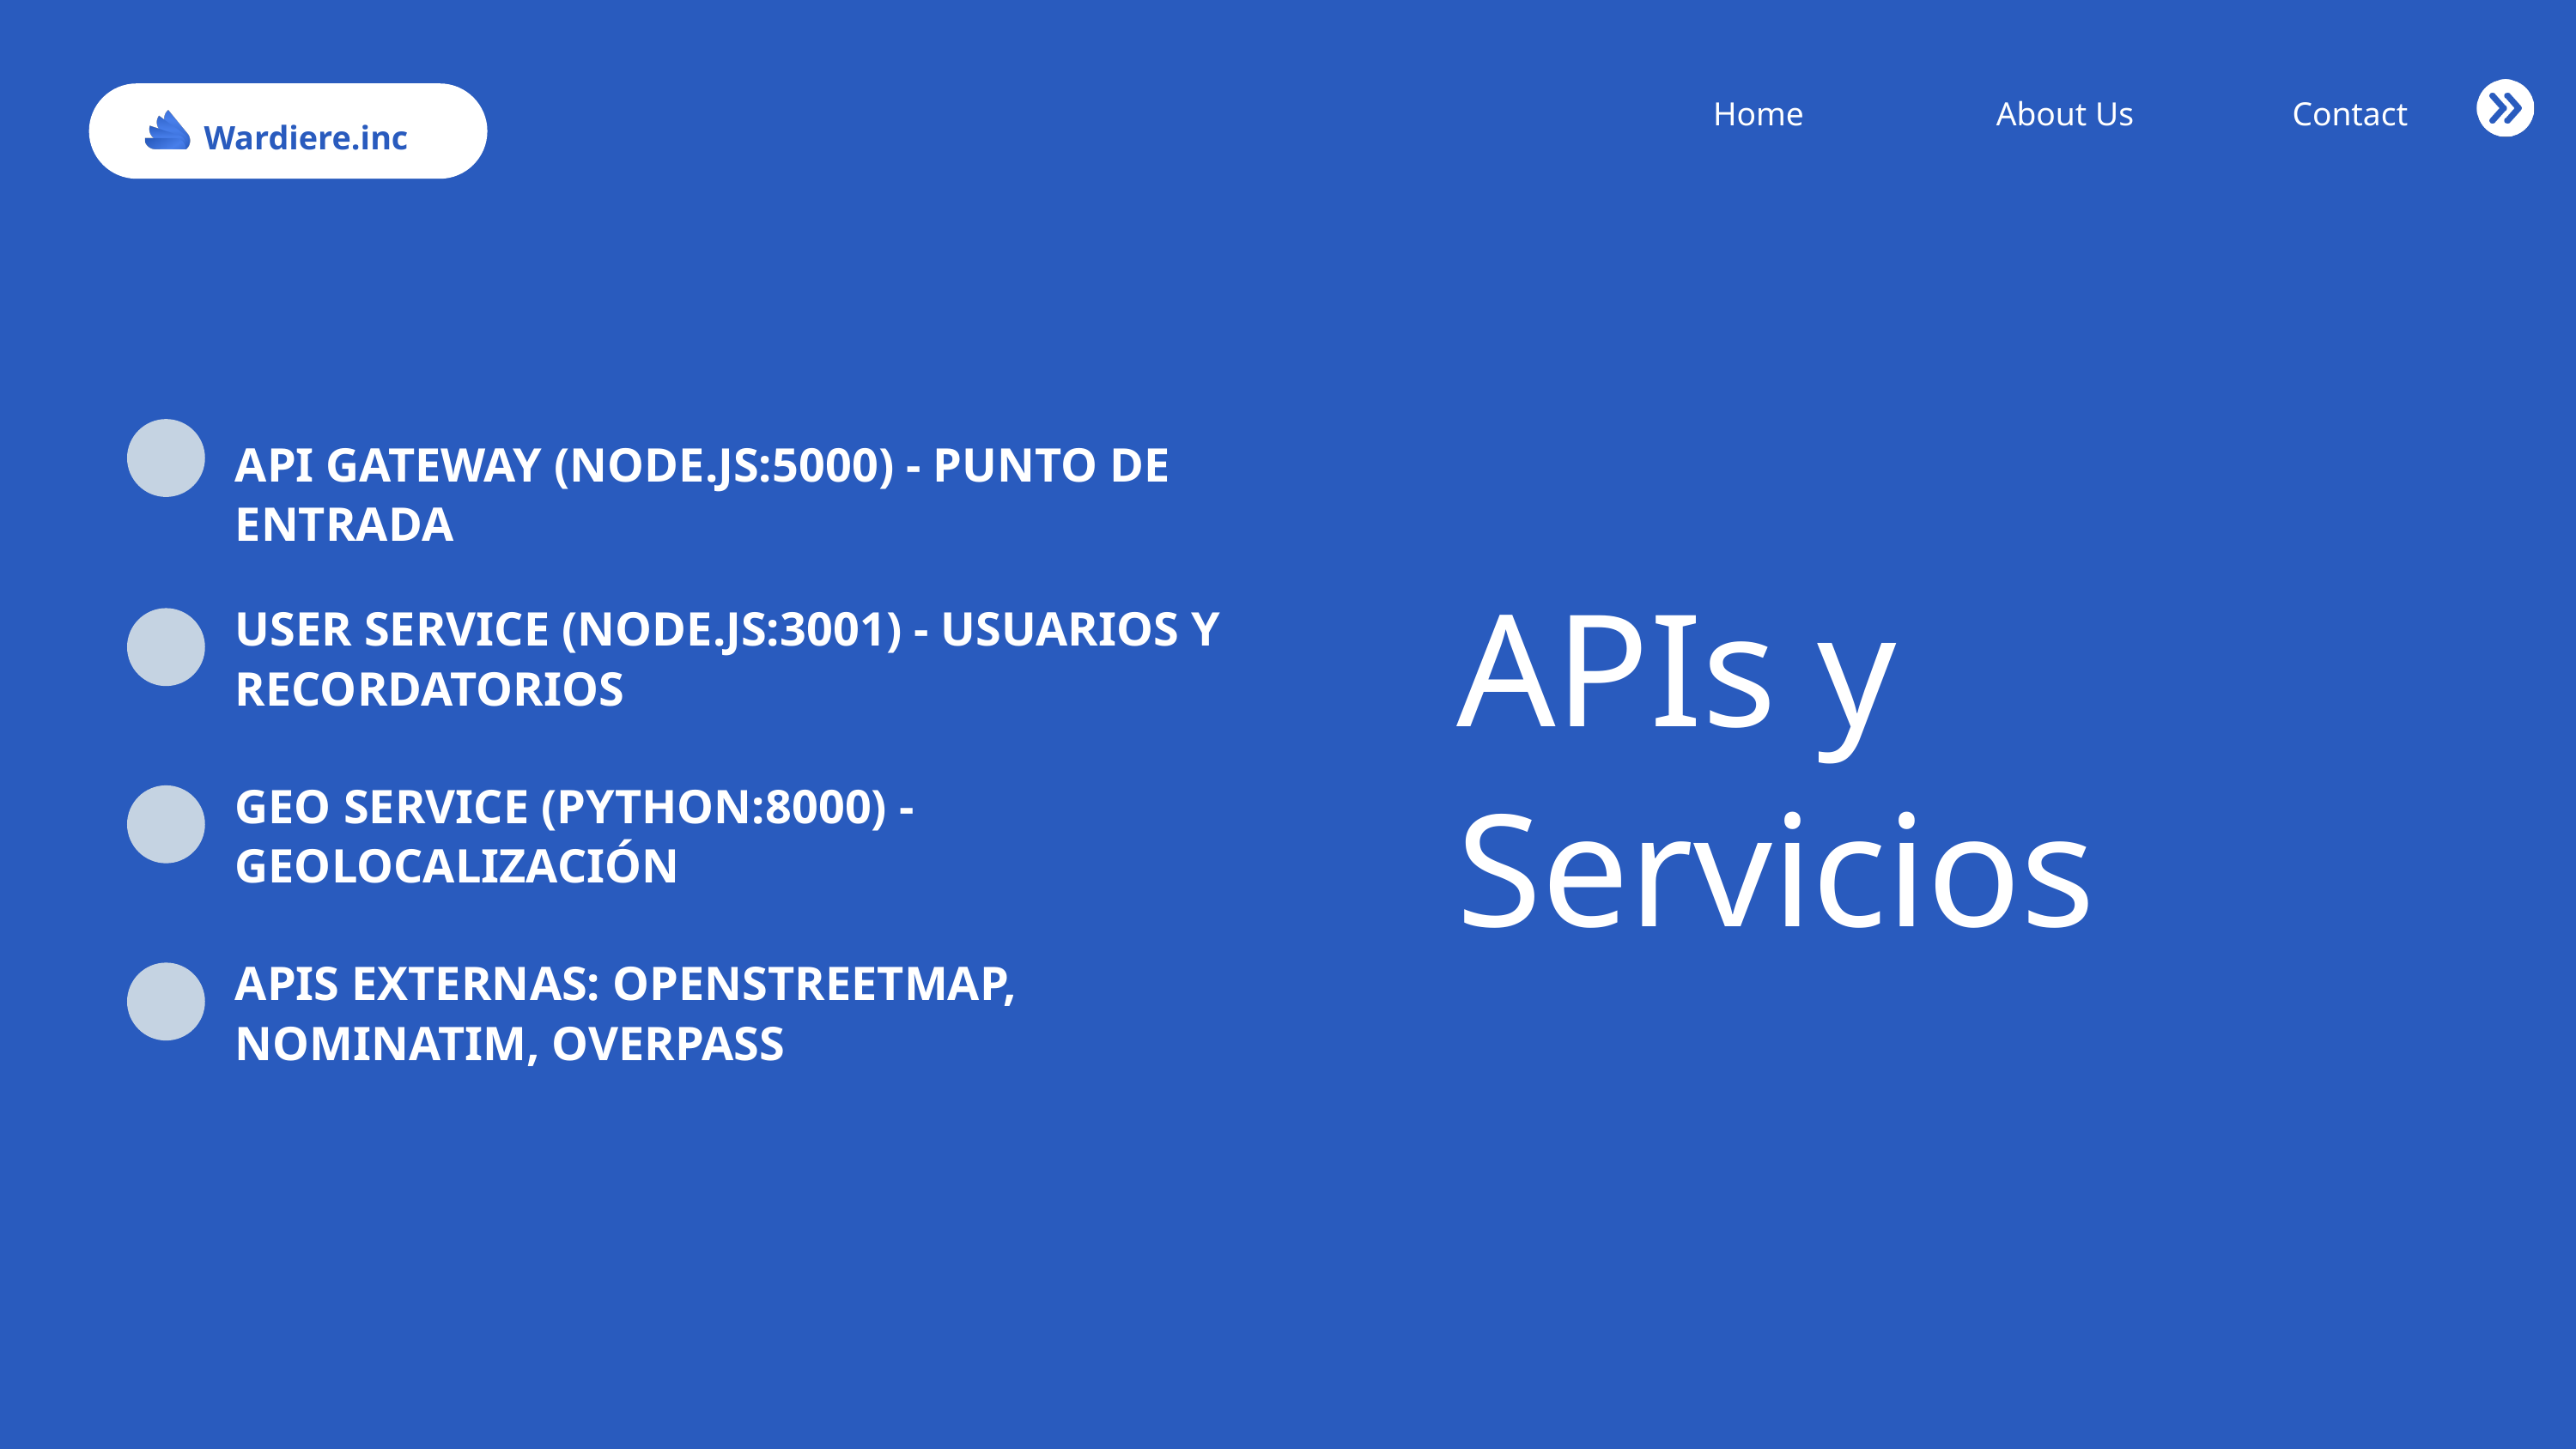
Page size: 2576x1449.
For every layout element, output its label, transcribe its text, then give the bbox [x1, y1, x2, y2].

text_box API GATEWAY (NODE.JS:5000) - PUNTO DE ENTRADA [234, 431, 1288, 551]
text_box GEO SERVICE (PYTHON:8000) - GEOLOCALIZACIÓN [234, 773, 1288, 893]
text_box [126, 608, 205, 687]
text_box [126, 962, 205, 1041]
text_box APIs y Servicios [1456, 558, 2477, 958]
text_box APIS EXTERNAS: OPENSTREETMAP, NOMINATIM, OVERPASS [234, 950, 1288, 1070]
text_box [126, 785, 205, 864]
text_box Contact [2292, 91, 2464, 132]
text_box [2476, 79, 2536, 137]
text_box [126, 418, 205, 498]
text_box About Us [1996, 91, 2168, 132]
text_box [88, 82, 488, 179]
text_box Home [1713, 91, 1832, 132]
text_box USER SERVICE (NODE.JS:3001) - USUARIOS Y RECORDATORIOS [234, 596, 1288, 715]
